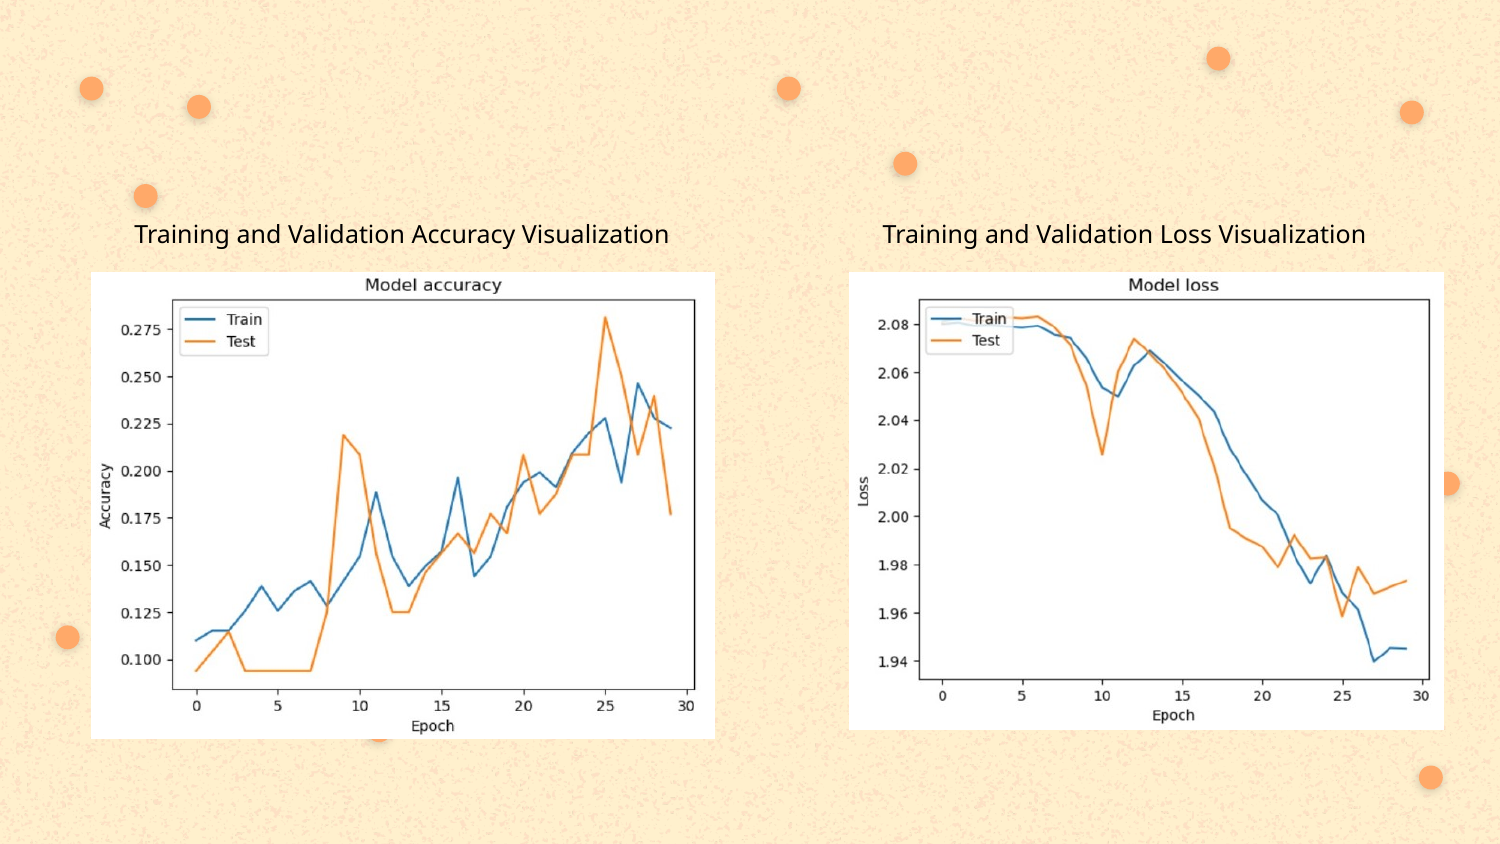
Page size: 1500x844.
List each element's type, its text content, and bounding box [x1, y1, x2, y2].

text_box Training and Validation Accuracy Visualization [27, 211, 749, 257]
picture [90, 271, 715, 739]
text_box Training and Validation Loss Visualization [749, 211, 1500, 257]
picture [849, 271, 1444, 730]
